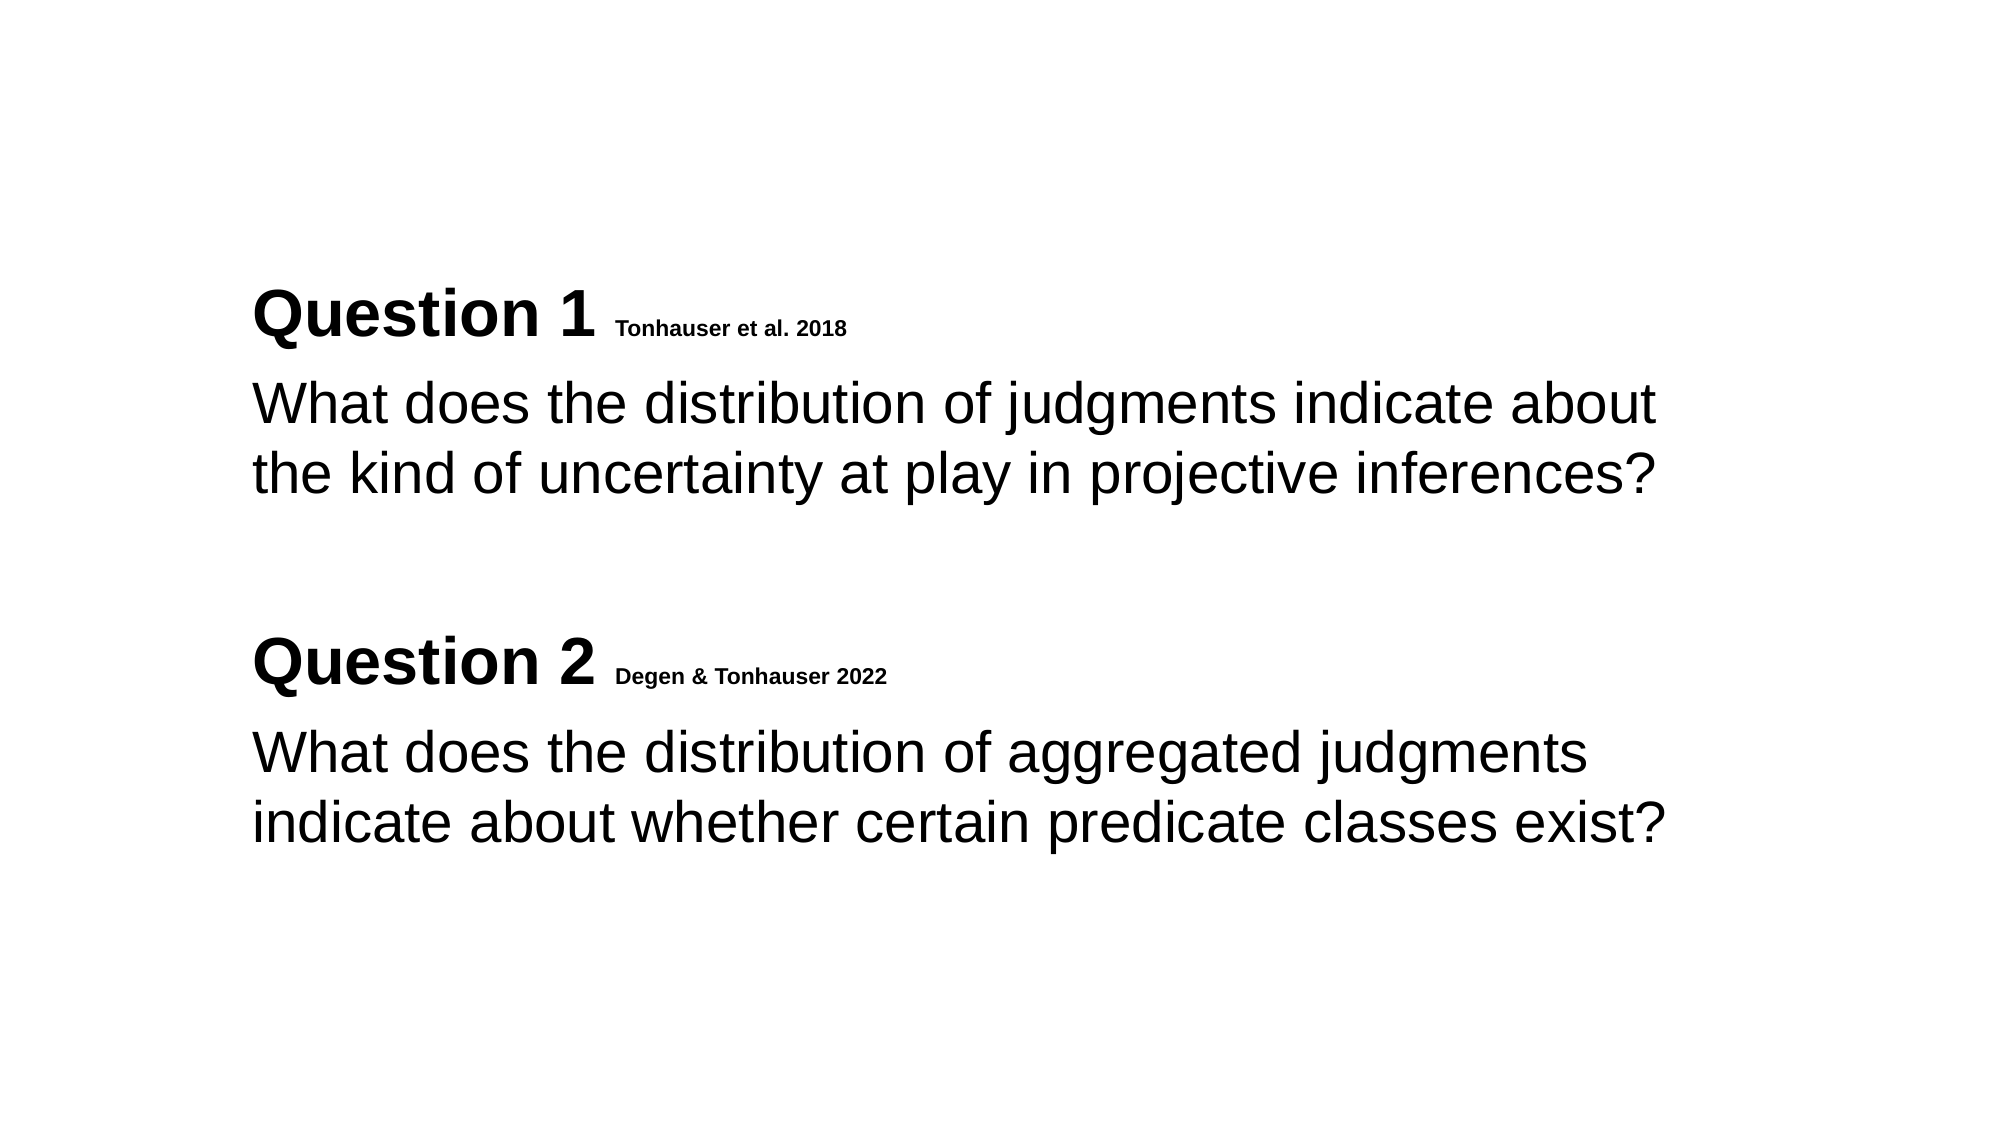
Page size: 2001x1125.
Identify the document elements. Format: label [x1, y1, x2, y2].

text_box [237, 262, 1763, 515]
text_box [237, 610, 1763, 863]
